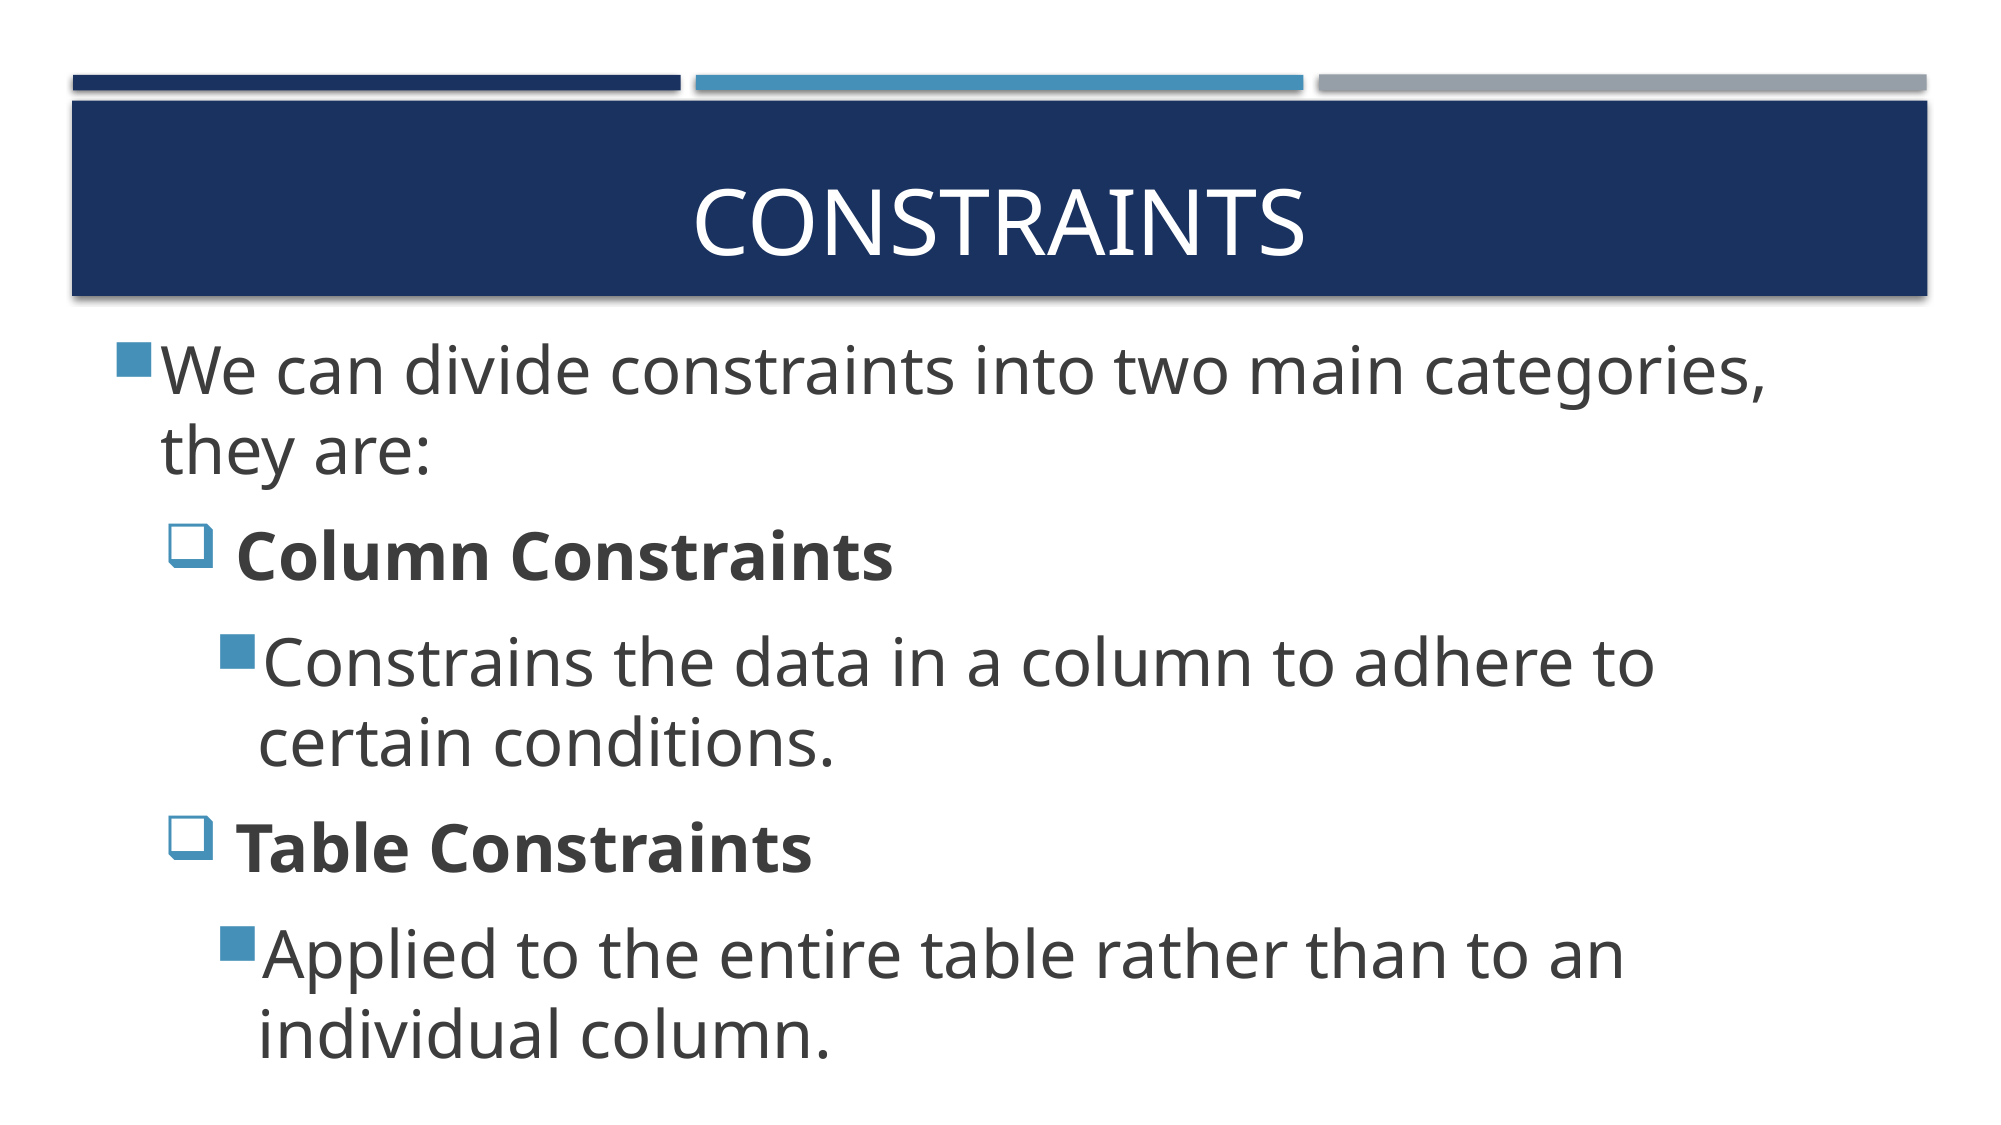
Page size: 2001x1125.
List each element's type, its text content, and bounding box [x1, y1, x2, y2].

list We can divide constraints into two main categories, they are: Column Constraints Constrains the data in a column to adhere to certain conditions. Table Constraints Applied to the entire table rather than to an individual column. [95, 320, 1905, 1080]
title Constraints [95, 115, 1905, 282]
